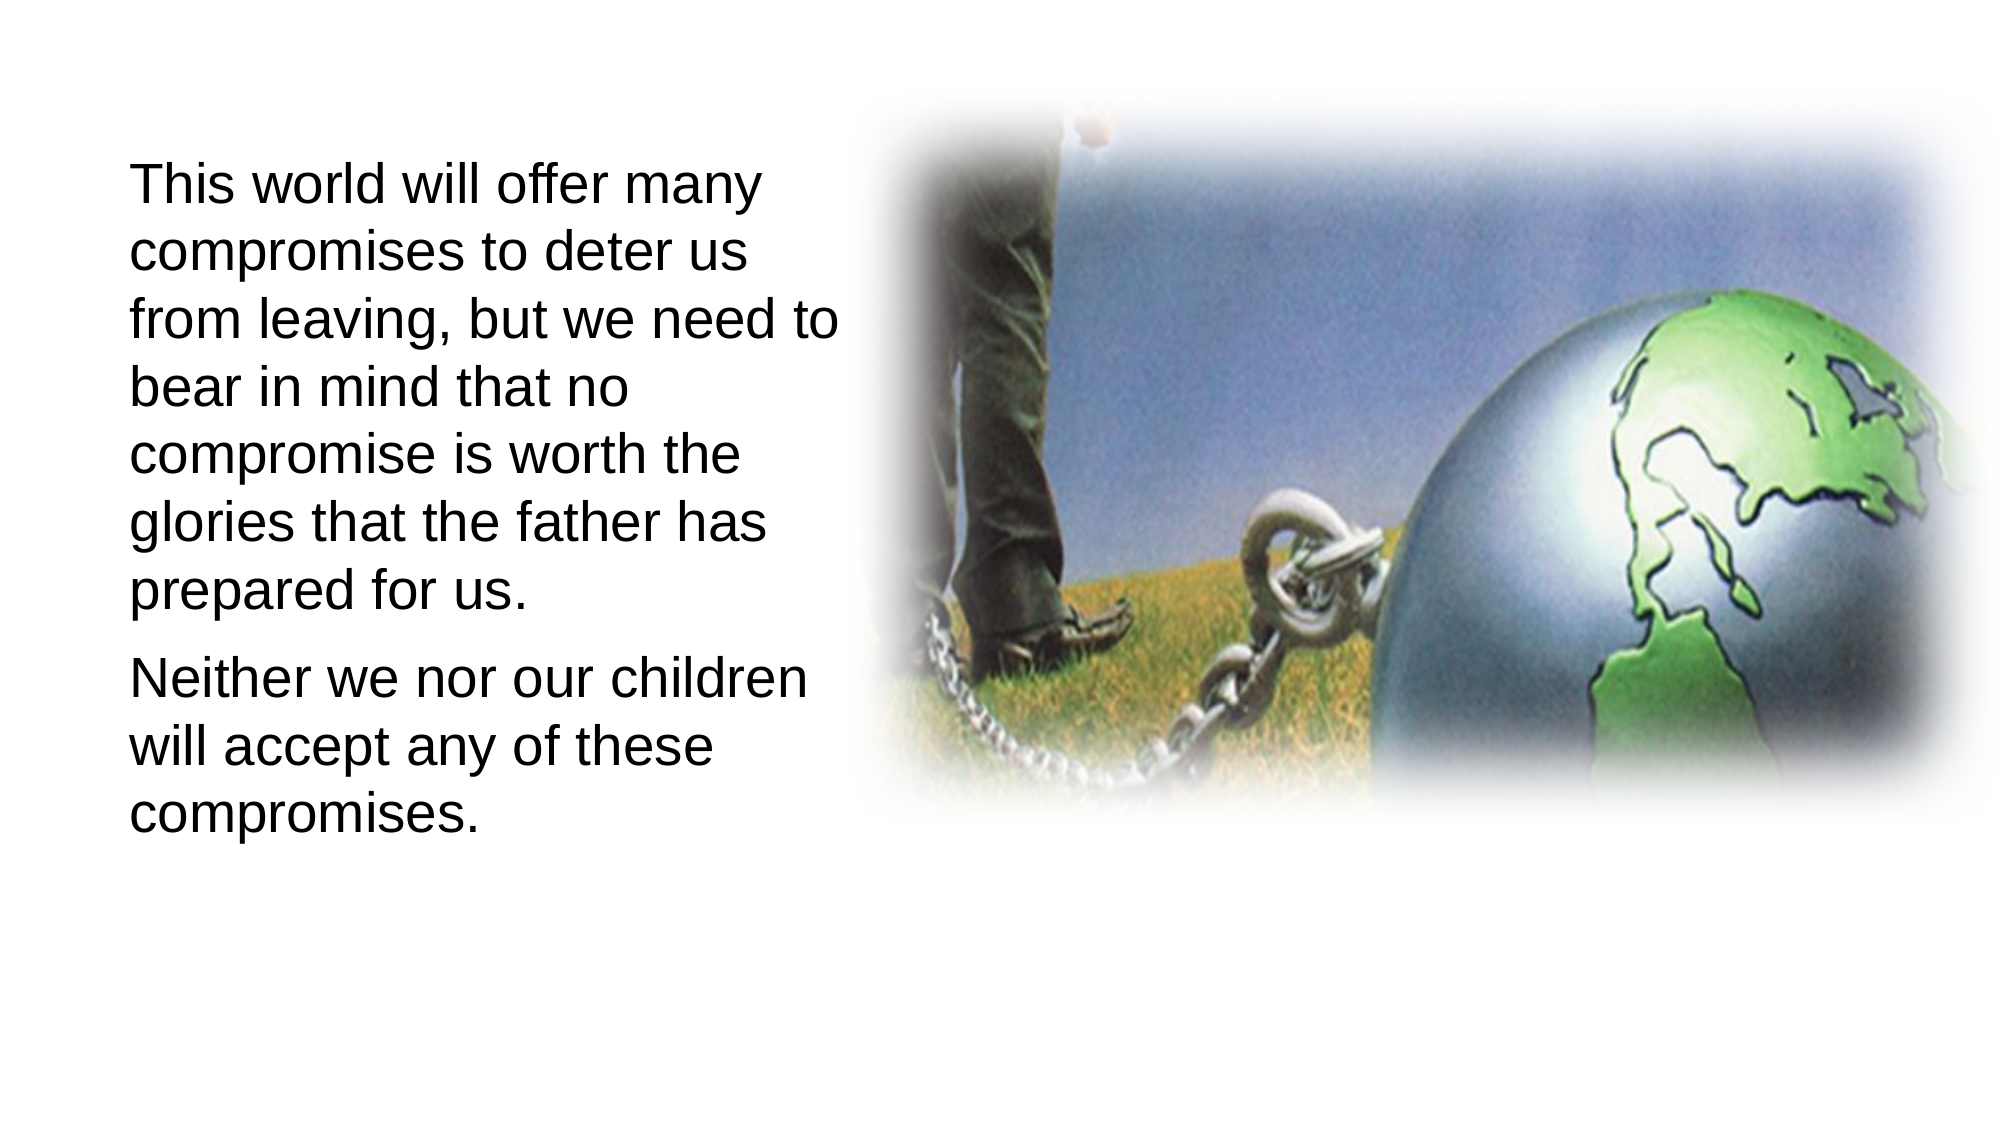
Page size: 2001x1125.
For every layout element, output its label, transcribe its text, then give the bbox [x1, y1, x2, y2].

list This world will offer many compromises to deter us from leaving, but we need to bear in mind that no compromise is worth the glories that the father has prepared for us. Neither we nor our children will accept any of these compromises. [114, 139, 882, 853]
picture [847, 86, 2000, 829]
